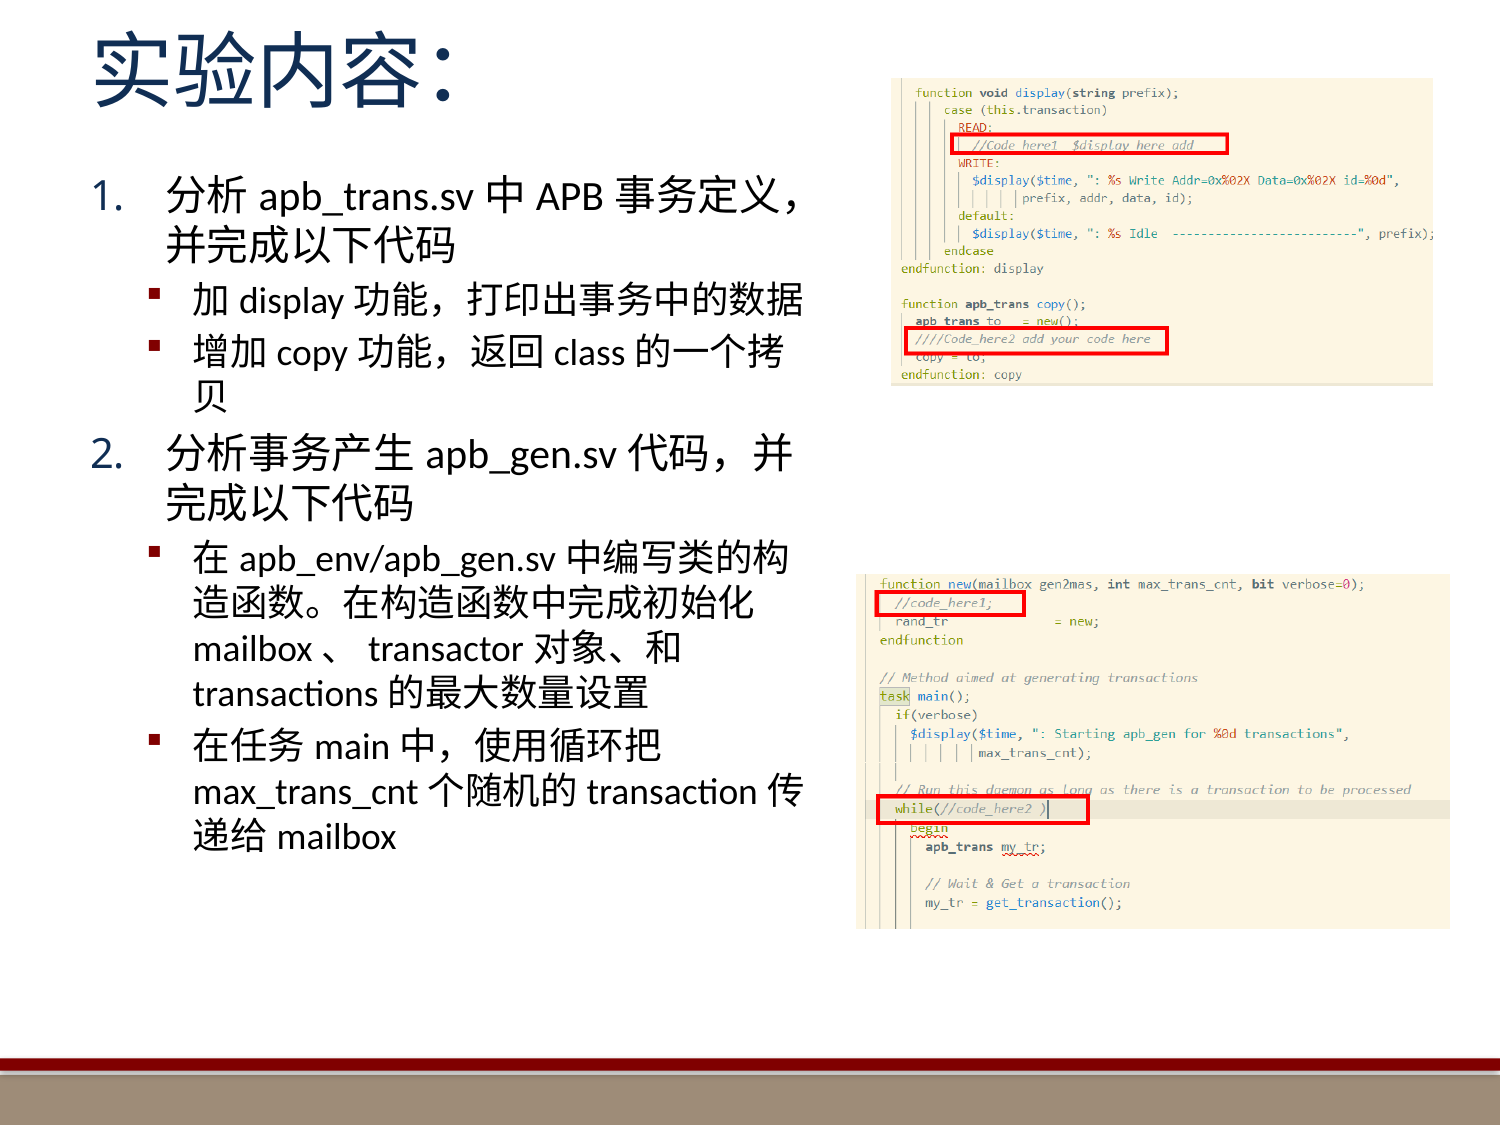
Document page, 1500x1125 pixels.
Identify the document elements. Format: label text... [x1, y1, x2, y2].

picture [891, 77, 1433, 386]
list 分析apb_trans.sv中APB事务定义，并完成以下代码 加display功能，打印出事务中的数据 增加copy功能，返回class的一个拷贝 分析事务产生apb_gen.sv代码，并完成以下代码 在apb_env/apb_gen.sv中编写类的构造函数。在构造函数中完成初始化mailbox、transactor对象、和transactions的最大数量设置 在任务main中，使用循环把max_trans_cnt个随机的transaction传递给mailbox [74, 160, 822, 1036]
picture [855, 574, 1450, 929]
title 实验内容： [74, 0, 1426, 138]
